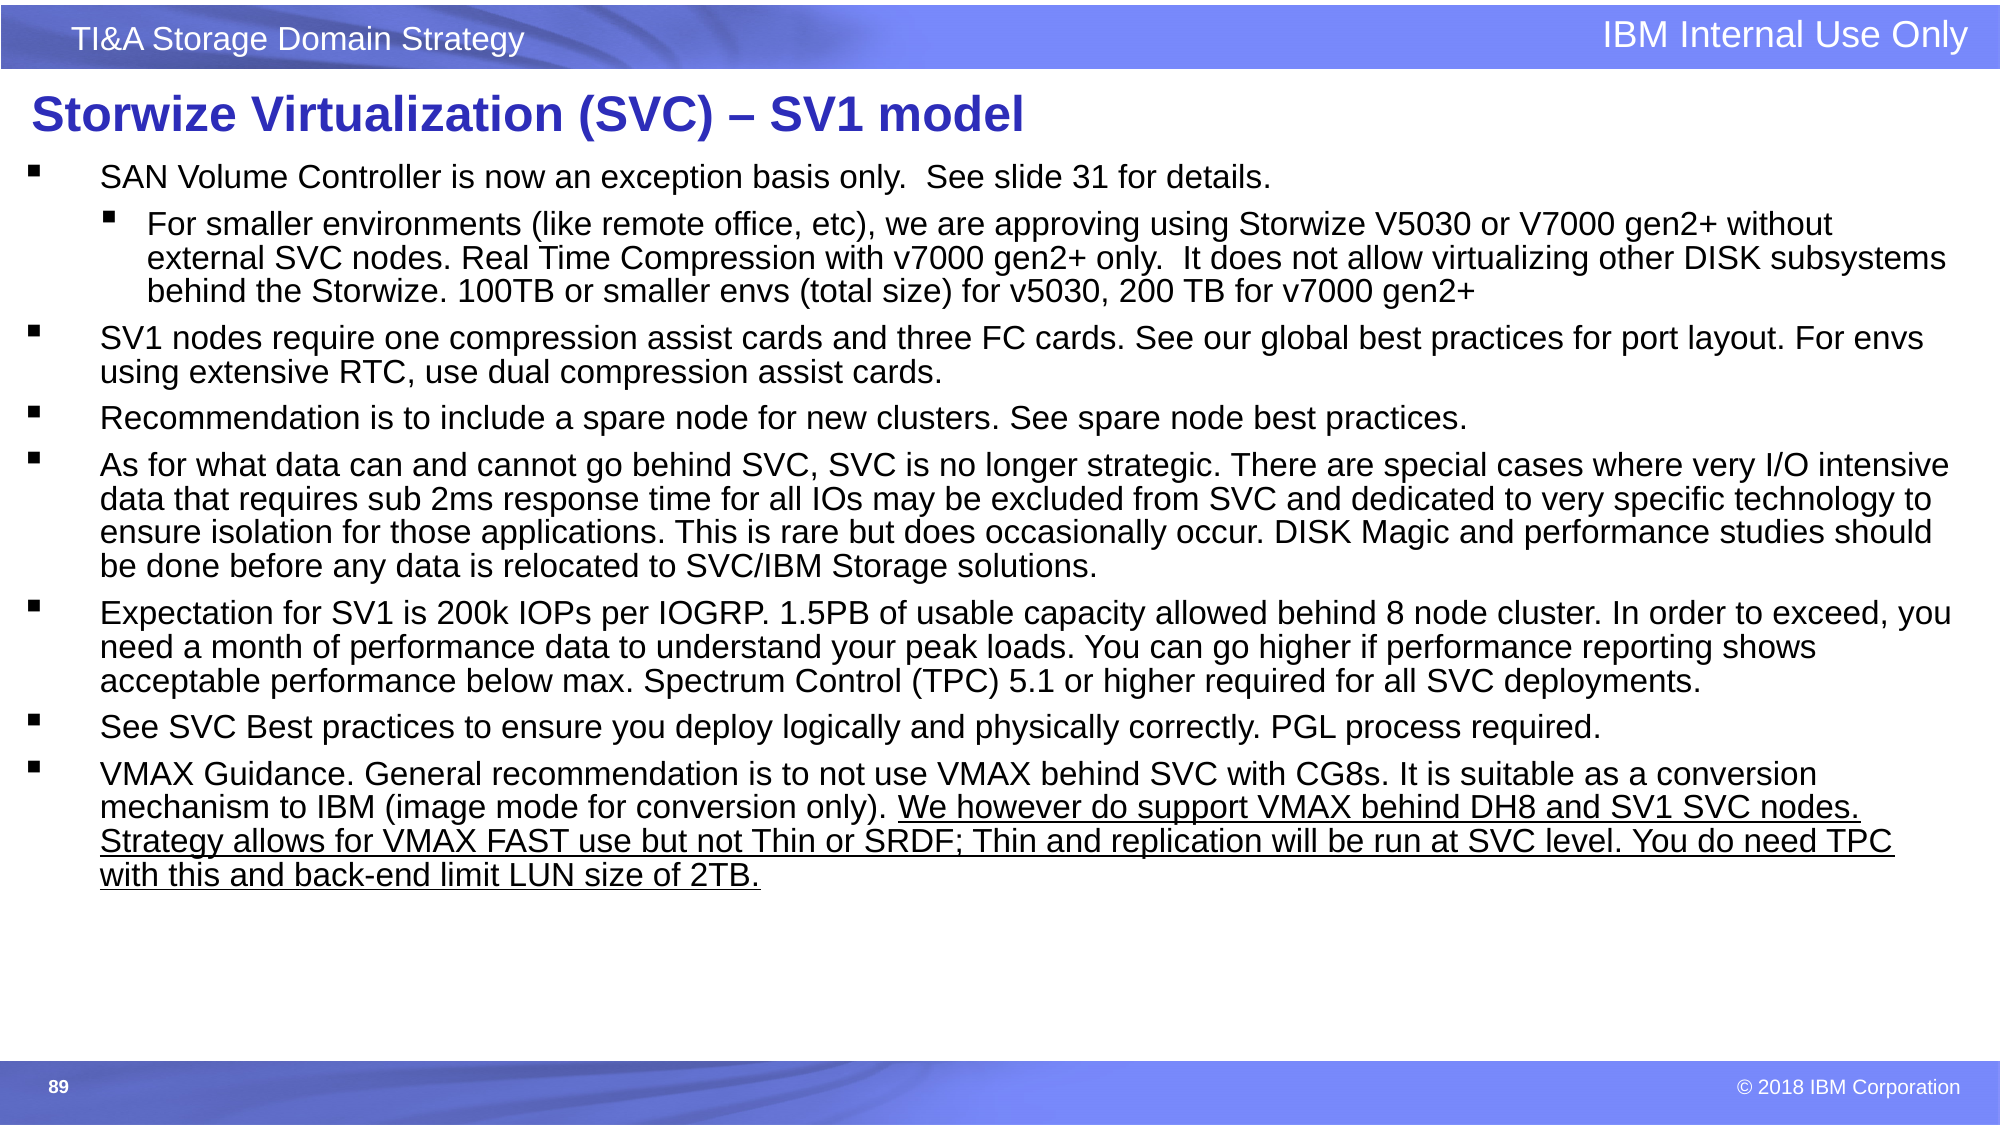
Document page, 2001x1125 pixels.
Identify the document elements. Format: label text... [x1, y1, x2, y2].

title Storwize Virtualization (SVC) – SV1 model [16, 73, 1820, 150]
text_box SAN Volume Controller is now an exception basis only. See slide 31 for details. For smaller environments (like remote office, etc), we are approving using Storwize V5030 or V7000 gen2+ without external SVC nodes. Real Time Compression with v7000 gen2+ only. It does not allow virtualizing other DISK subsystems behind the Storwize. 100TB or smaller envs (total size) for v5030, 200 TB for v7000 gen2+ SV1 nodes require one compression assist cards and three FC cards. See our global best practices for port layout. For envs using extensive RTC, use dual compression assist cards. Recommendation is to include a spare node for new clusters. See spare node best practices. As for what data can and cannot go behind SVC, SVC is no longer strategic. There are special cases where very I/O intensive data that requires sub 2ms response time for all IOs may be excluded from SVC and dedicated to very specific technology to ensure isolation for those applications. This is rare but does occasionally occur. DISK Magic and performance studies should be done before any data is relocated to SVC/IBM Storage solutions. Expectation for SV1 is 200k IOPs per IOGRP. 1.5PB of usable capacity allowed behind 8 node cluster. In order to exceed, you need a month of performance data to understand your peak loads. You can go higher if performance reporting shows acceptable performance below max. Spectrum Control (TPC) 5.1 or higher required for all SVC deployments. See SVC Best practices to ensure you deploy logically and physically correctly. PGL process required. VMAX Guidance. General recommendation is to not use VMAX behind SVC with CG8s. It is suitable as a conversion mechanism to IBM (image mode for conversion only). We however do support VMAX behind DH8 and SV1 SVC nodes. Strategy allows for VMAX FAST use but not Thin or SRDF; Thin and replication will be run at SVC level. You do need TPC with this and back-end limit LUN size of 2TB. [24, 161, 1963, 998]
picture [0, 1061, 2000, 1125]
picture [1, 5, 2000, 69]
